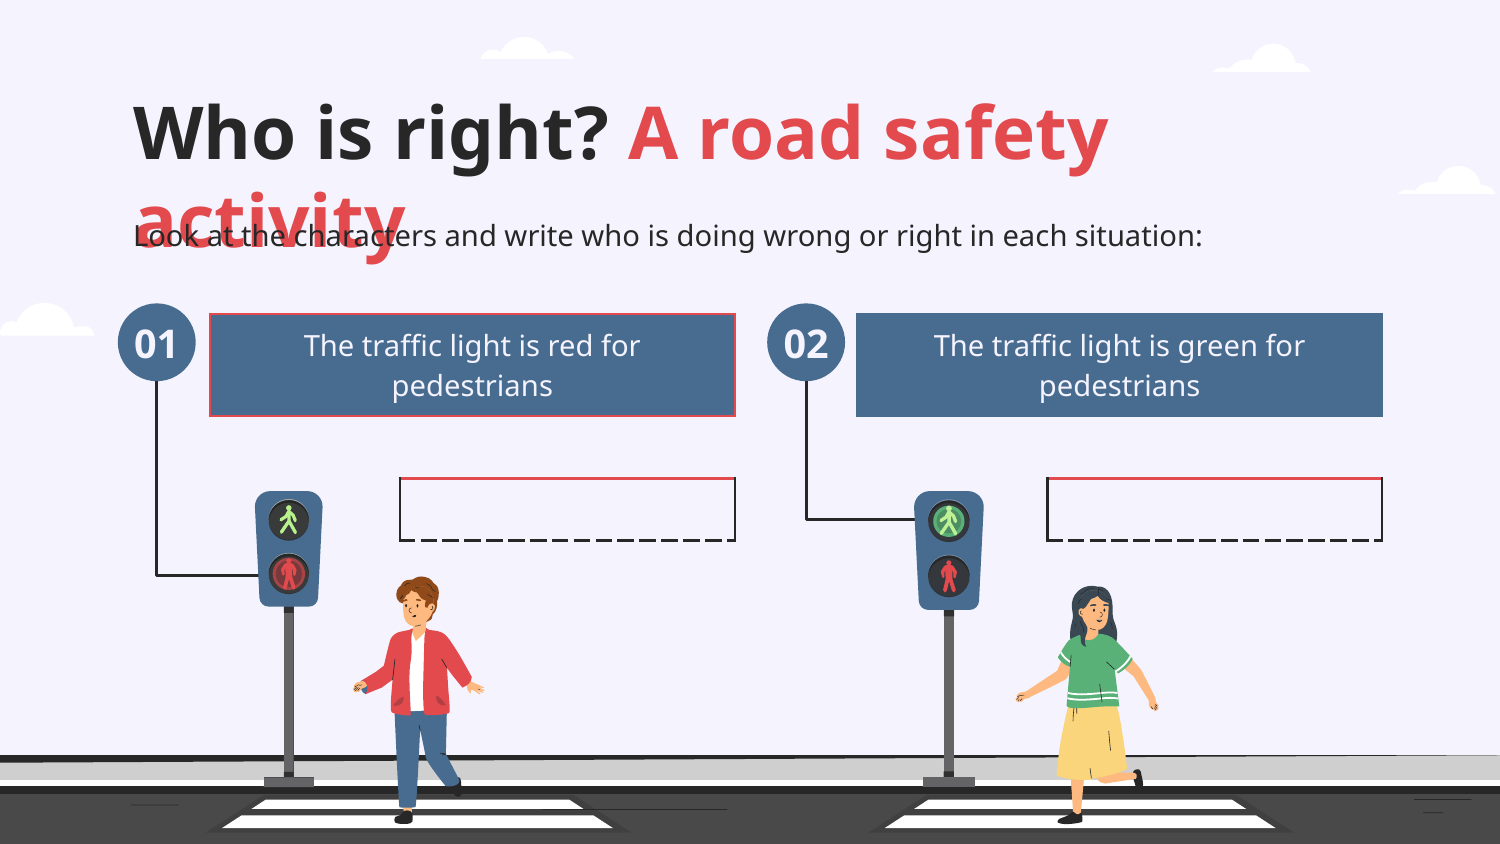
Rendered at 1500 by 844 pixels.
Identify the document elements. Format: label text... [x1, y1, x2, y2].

title Who is right? A road safety activity [118, 71, 1382, 166]
table_header The traffic light is green for pedestrians [858, 315, 1381, 415]
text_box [120, 417, 315, 540]
text_box 01 [117, 303, 196, 382]
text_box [205, 490, 632, 833]
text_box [868, 490, 1295, 833]
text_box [802, 384, 941, 516]
text_box 02 [767, 303, 846, 382]
text_box Look at the characters and write who is doing wrong or right in each situation: [118, 202, 1382, 269]
table_header [401, 480, 734, 541]
table_header [1049, 480, 1381, 541]
table_header The traffic light is red for pedestrians [211, 315, 734, 415]
